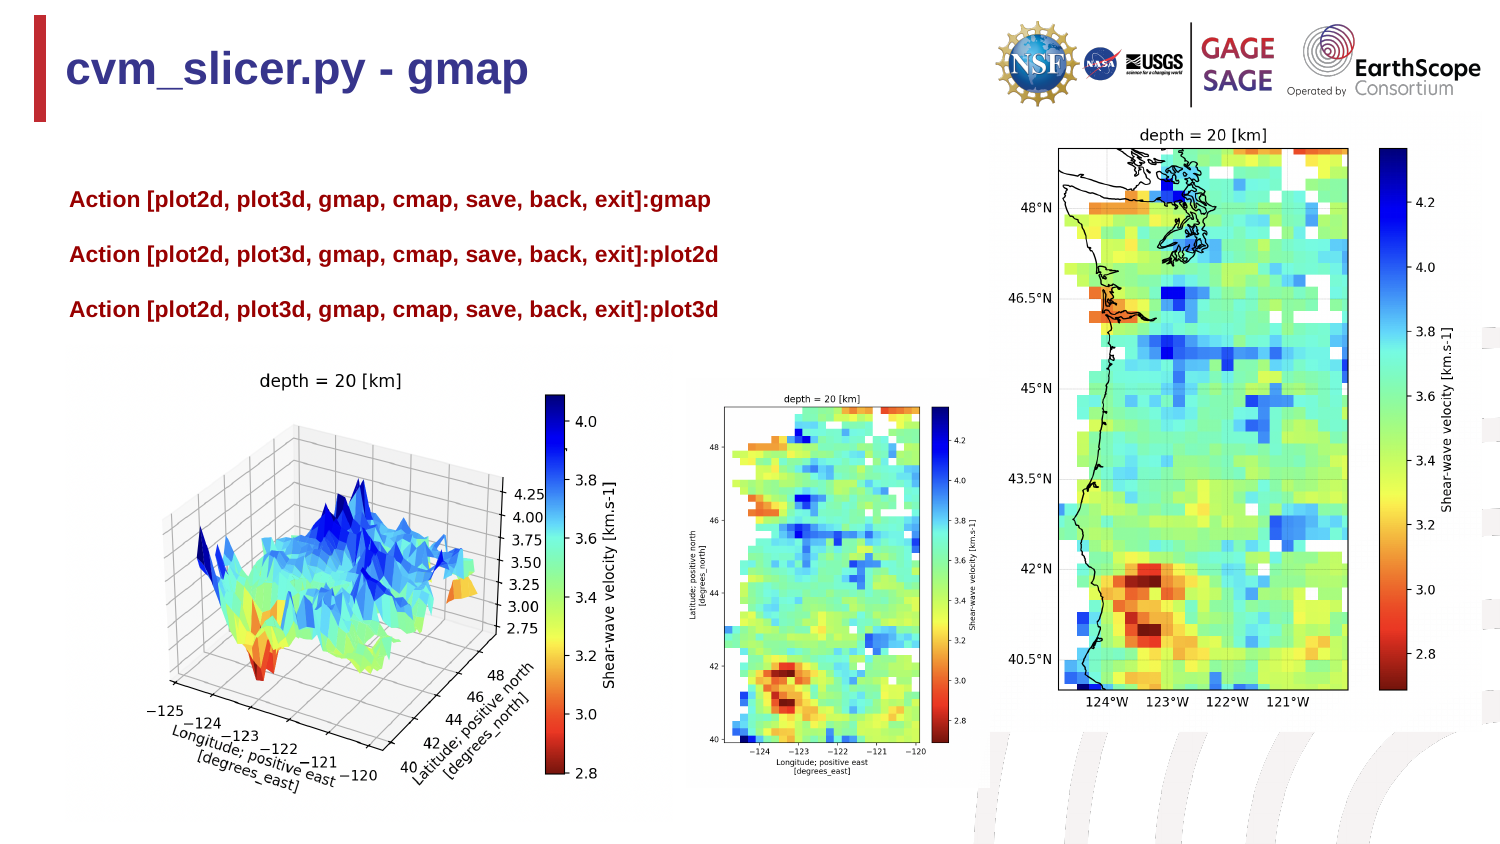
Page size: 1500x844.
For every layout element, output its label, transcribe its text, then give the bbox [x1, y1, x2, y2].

text_box Action [plot2d, plot3d, gmap, cmap, save, back, exit]:gmap Action [plot2d, plot3d, gmap, cmap, save, back, exit]:plot2d Action [plot2d, plot3d, gmap, cmap, save, back, exit]:plot3d [54, 142, 984, 702]
picture [65, 344, 673, 822]
picture [686, 16, 1500, 844]
title cvm_slicer.py - gmap [54, 16, 990, 124]
